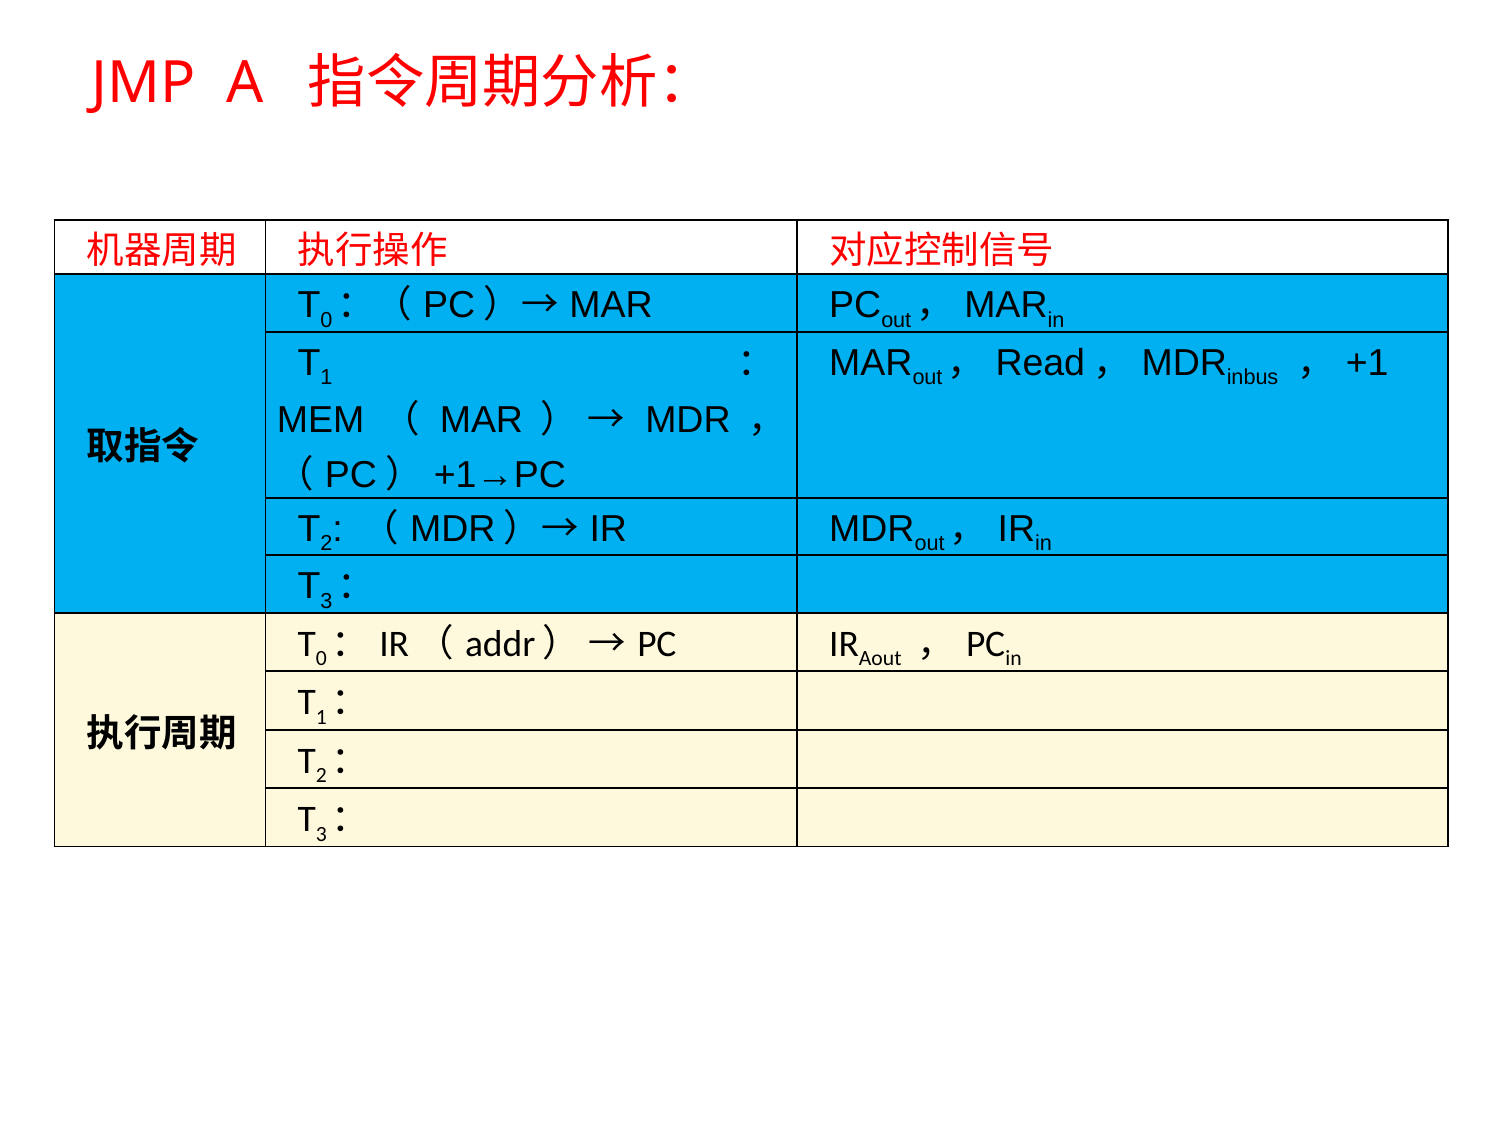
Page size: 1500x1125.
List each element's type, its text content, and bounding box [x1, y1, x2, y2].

table_header 对应控制信号 [798, 221, 1447, 273]
table_cell IRAout ，PCin [798, 614, 1447, 670]
table_cell T1：MEM（MAR）→MDR，（PC）+1→PC [266, 333, 796, 497]
table_cell 执行周期 [55, 614, 265, 846]
table_cell T3： [266, 789, 796, 846]
table_cell [798, 731, 1447, 787]
title JMP A 指令周期分析： [76, 54, 1359, 175]
table_cell T0：IR（addr） →PC [266, 614, 796, 670]
table_cell MDRout，IRin [798, 499, 1447, 554]
table_cell 取指令 [55, 275, 265, 612]
table_header 机器周期 [55, 221, 265, 273]
table_cell [798, 789, 1447, 846]
table_cell [798, 556, 1447, 612]
table_cell T2: （MDR）→IR [266, 499, 796, 554]
table_cell [798, 672, 1447, 729]
table_header 执行操作 [266, 221, 796, 273]
table_cell T2： [266, 731, 796, 787]
table_cell T1： [266, 672, 796, 729]
table_cell PCout，MARin [798, 275, 1447, 331]
table_cell T3： [266, 556, 796, 612]
table_cell T0：（PC）→MAR [266, 275, 796, 331]
table_cell MARout，Read，MDRinbus ，+1 [798, 333, 1447, 497]
